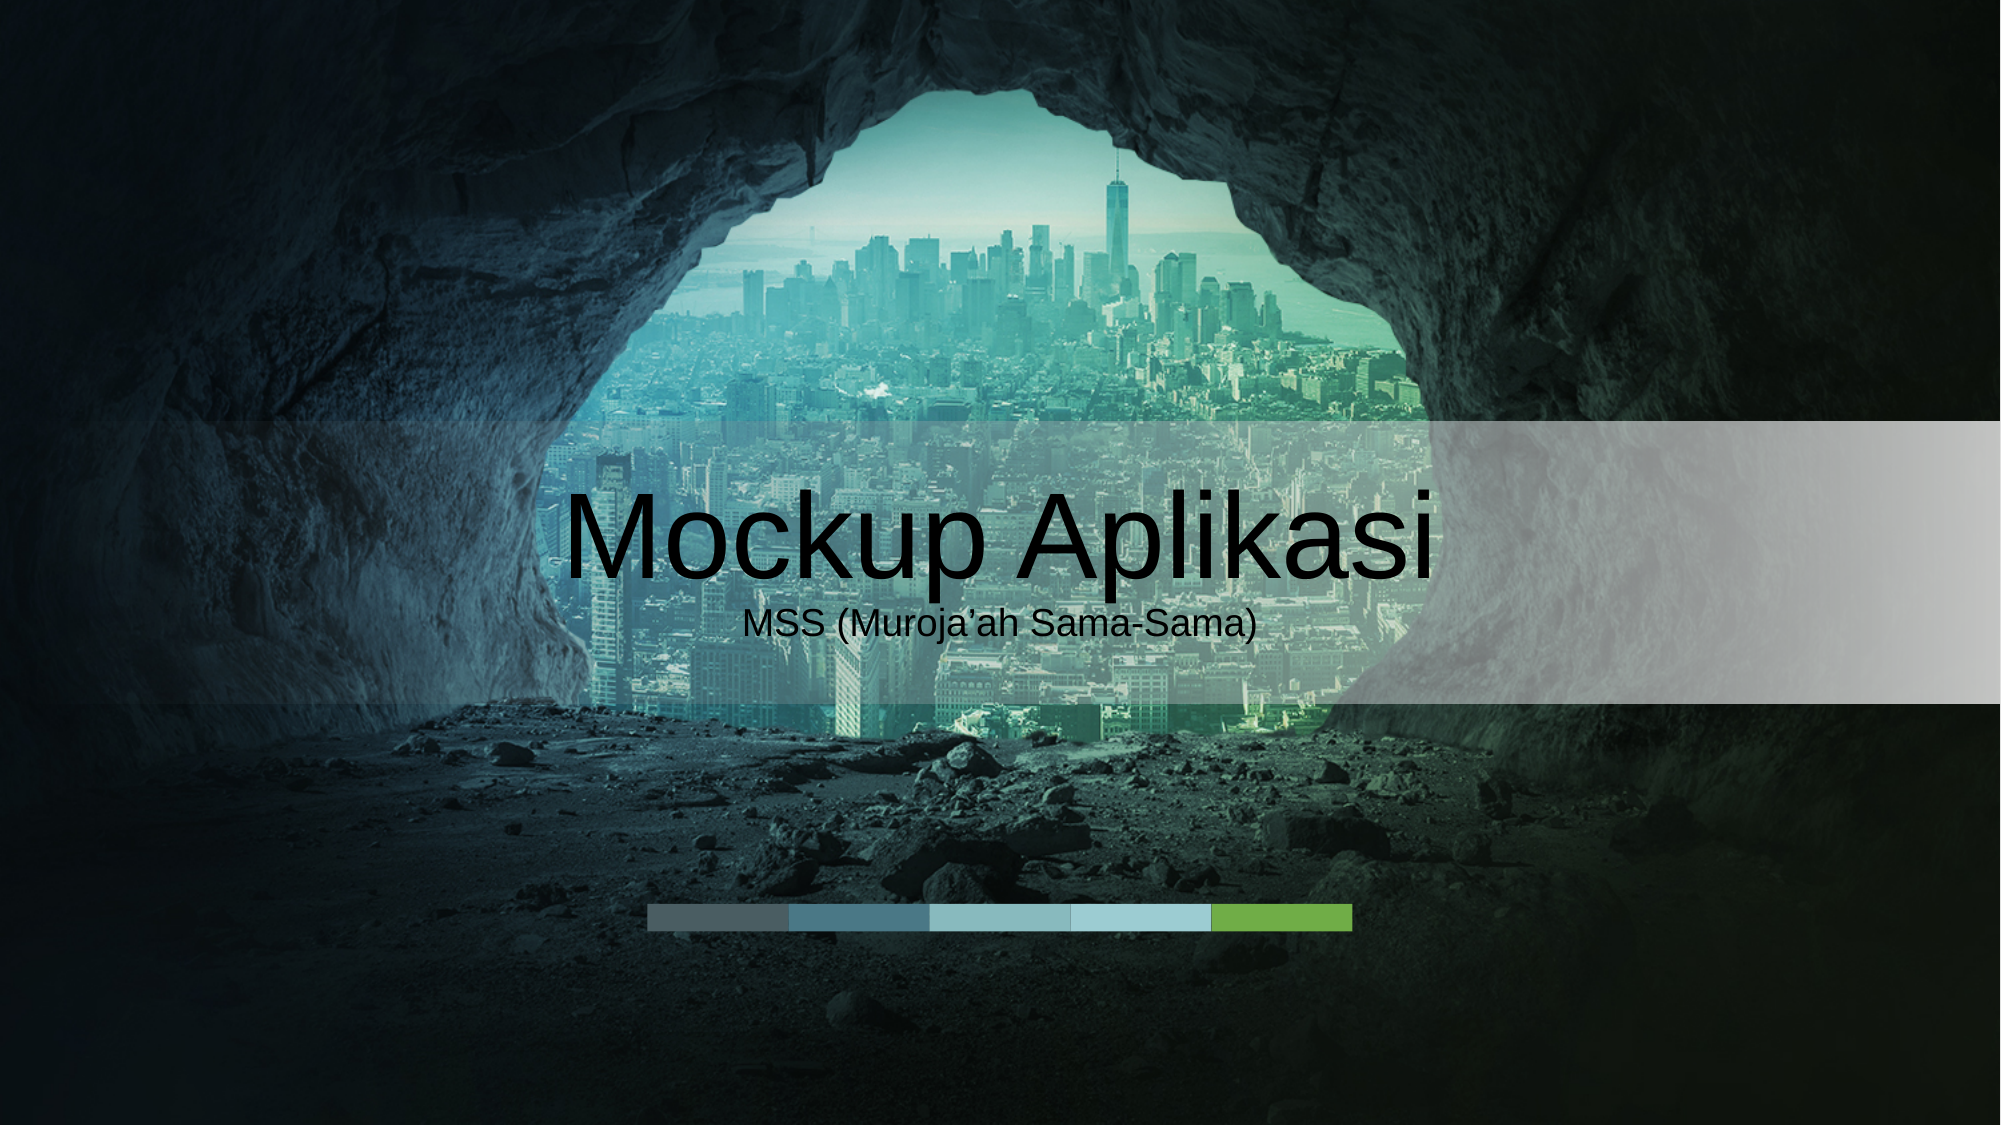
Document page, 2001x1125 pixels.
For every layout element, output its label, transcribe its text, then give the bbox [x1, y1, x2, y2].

text_box Mockup Aplikasi [0, 449, 2000, 590]
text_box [647, 903, 1353, 932]
picture [0, 0, 2001, 1125]
text_box MSS (Muroja’ah Sama-Sama) [0, 590, 2000, 652]
